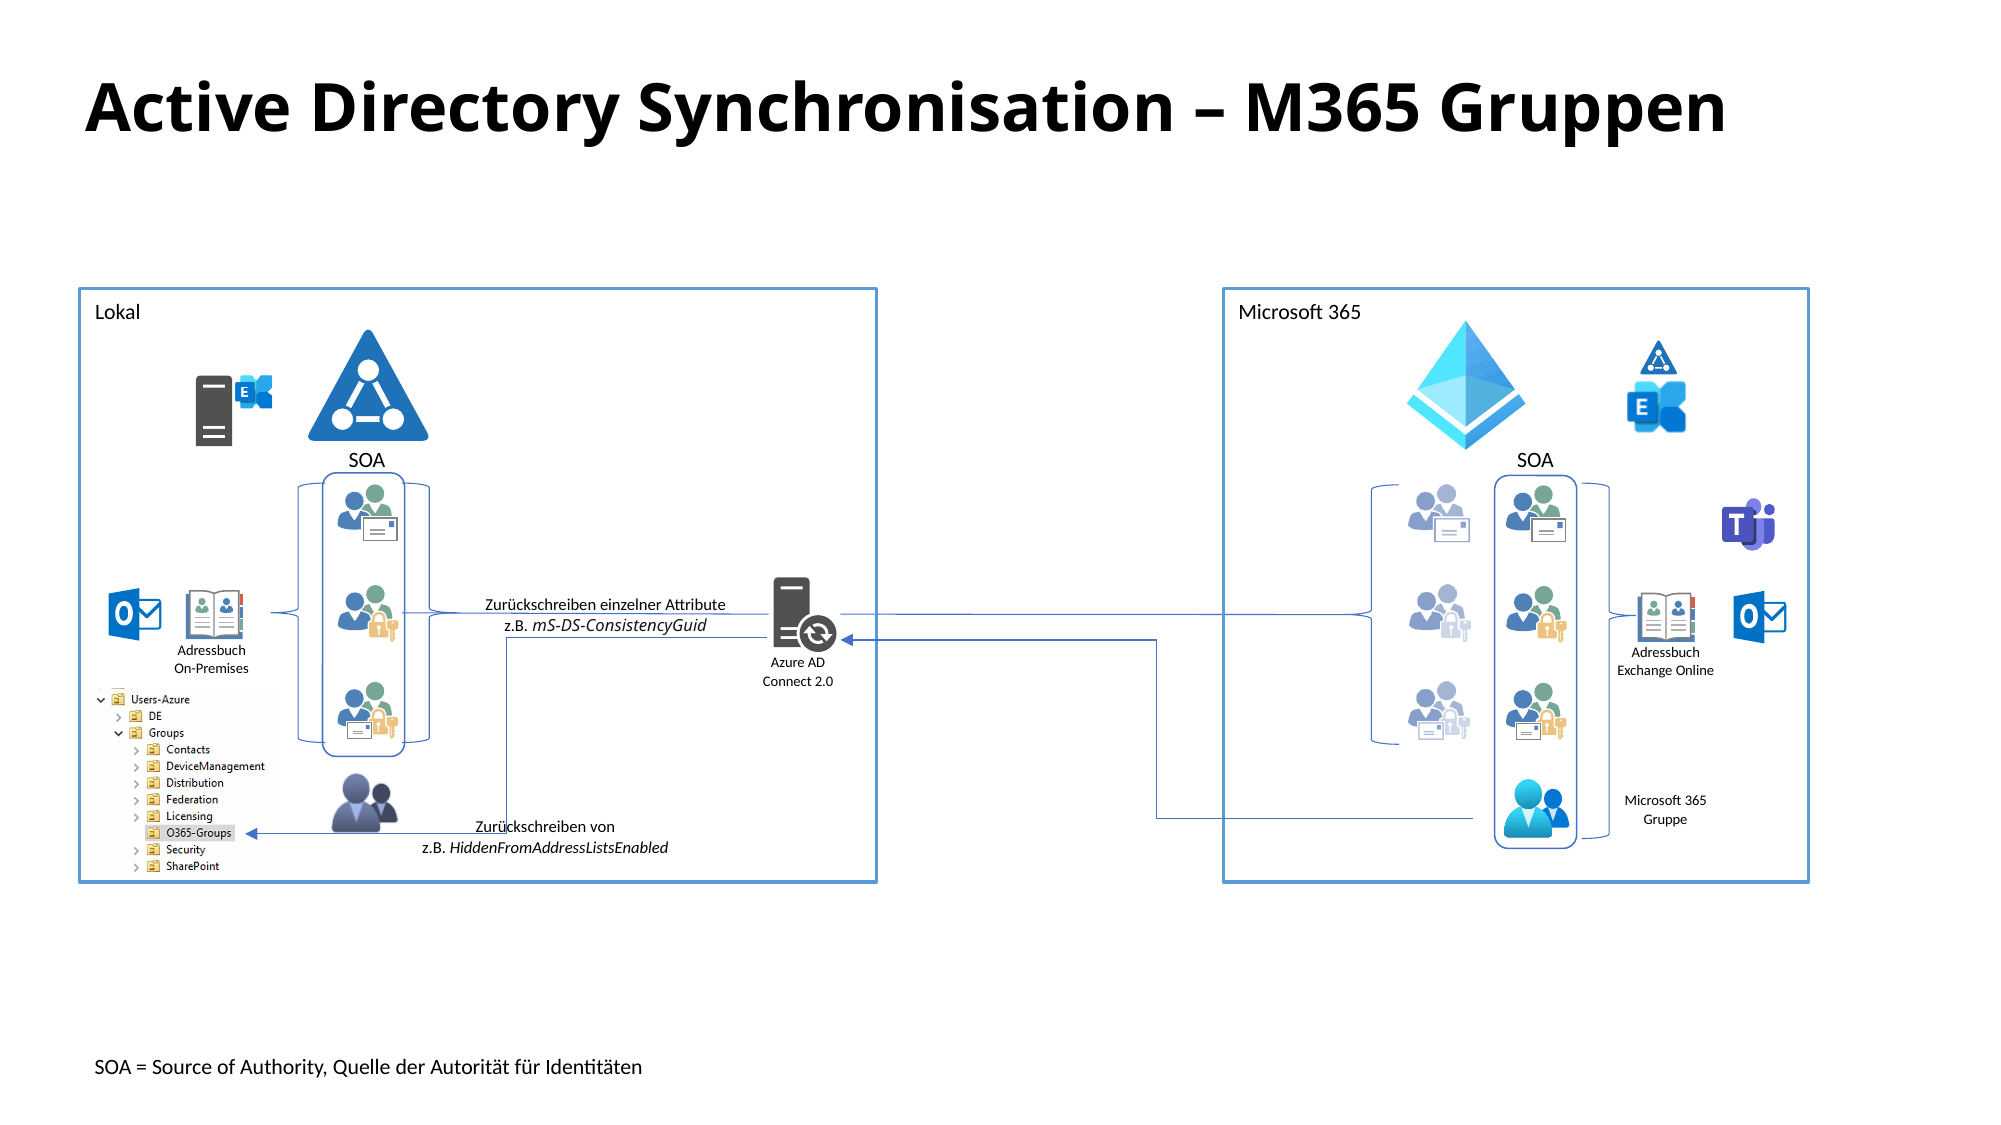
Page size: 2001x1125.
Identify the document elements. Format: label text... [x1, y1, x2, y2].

text_box Microsoft 365 [1223, 288, 1809, 883]
text_box Lokal [79, 288, 877, 883]
text_box Zurückschreiben einzelner Attribute z.B. mS-DS-ConsistencyGuid [440, 585, 734, 637]
picture [1502, 679, 1568, 742]
picture [295, 317, 438, 451]
text_box [322, 472, 405, 637]
picture [1502, 482, 1568, 545]
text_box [840, 640, 1474, 819]
picture [1501, 776, 1570, 839]
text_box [1601, 589, 1730, 705]
picture [334, 581, 400, 637]
picture [190, 370, 273, 451]
title Active Directory Synchronisation – M365 Gruppen [70, 0, 1937, 221]
picture [329, 771, 398, 834]
picture [334, 481, 400, 544]
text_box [147, 586, 276, 684]
picture [1403, 317, 1526, 451]
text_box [734, 572, 862, 696]
text_box Zurückschreiben von z.B. HiddenFromAddressListsEnabled [380, 834, 711, 865]
picture [1732, 589, 1787, 644]
picture [83, 688, 279, 876]
picture [1406, 581, 1472, 640]
picture [107, 586, 147, 642]
picture [1622, 336, 1688, 435]
text_box Microsoft 365 Gruppe [1593, 783, 1738, 835]
picture [1503, 582, 1569, 645]
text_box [245, 637, 768, 834]
picture [1720, 496, 1776, 552]
picture [1405, 481, 1471, 544]
text_box SOA = Source of Authority, Quelle der Autorität für Identitäten [79, 1044, 1406, 1087]
